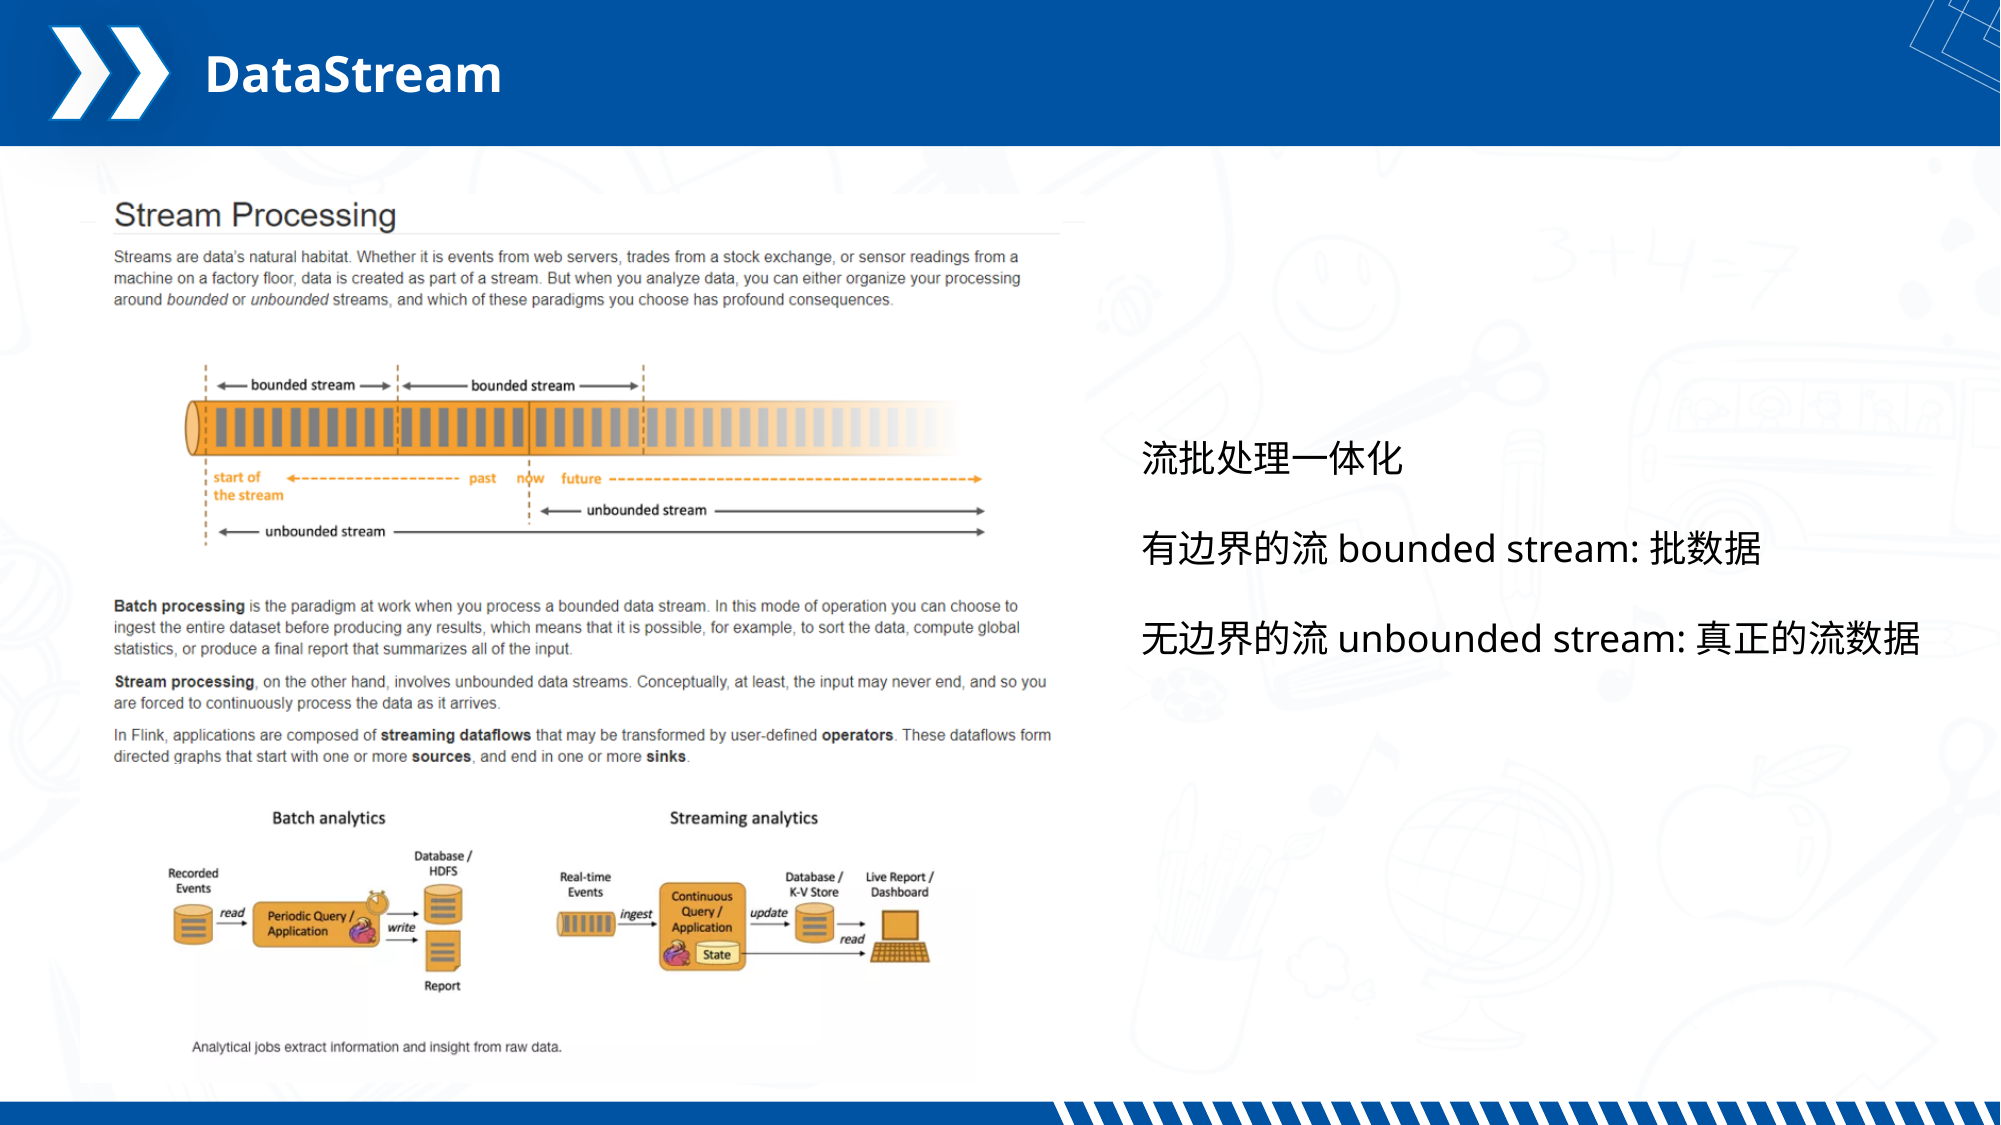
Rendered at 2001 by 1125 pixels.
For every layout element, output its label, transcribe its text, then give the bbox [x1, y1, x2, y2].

text_box [1804, 1100, 1837, 1125]
text_box [1270, 1100, 1303, 1125]
text_box [1418, 1100, 1451, 1125]
text_box [1121, 1100, 1155, 1125]
text_box [1062, 1100, 1095, 1125]
text_box [1477, 1100, 1511, 1125]
text_box [1774, 1100, 1808, 1125]
text_box [1952, 1100, 1986, 1125]
text_box [106, 25, 172, 121]
text_box [1299, 1100, 1333, 1125]
text_box [1863, 1100, 1897, 1125]
text_box [1715, 1100, 1748, 1125]
text_box [1507, 1100, 1540, 1125]
text_box [0, 0, 2000, 147]
text_box [1596, 1100, 1630, 1125]
text_box [1329, 1100, 1362, 1125]
text_box [1834, 1100, 1867, 1125]
text_box [1210, 1100, 1244, 1125]
text_box [1685, 1100, 1719, 1125]
text_box [1240, 1100, 1273, 1125]
text_box [1388, 1100, 1422, 1125]
text_box [1982, 1100, 2000, 1125]
text_box [47, 25, 98, 121]
text_box [1180, 1100, 1214, 1125]
text_box [1745, 1100, 1778, 1125]
text_box [1359, 1100, 1392, 1125]
text_box [1923, 1100, 1956, 1125]
text_box DataStream [189, 35, 573, 110]
picture [0, 0, 2001, 1125]
text_box [1091, 1100, 1125, 1125]
text_box 流批处理一体化 有边界的流bounded stream:批数据 无边界的流unbounded stream:真正的流数据 [1126, 427, 1936, 667]
text_box [0, 1100, 1065, 1125]
text_box [1626, 1100, 1659, 1125]
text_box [1937, 0, 2000, 95]
text_box [1448, 1100, 1481, 1125]
text_box [1151, 1100, 1184, 1125]
text_box [1537, 1100, 1570, 1125]
text_box [1655, 1100, 1689, 1125]
text_box [1893, 1100, 1926, 1125]
text_box [1566, 1100, 1600, 1125]
